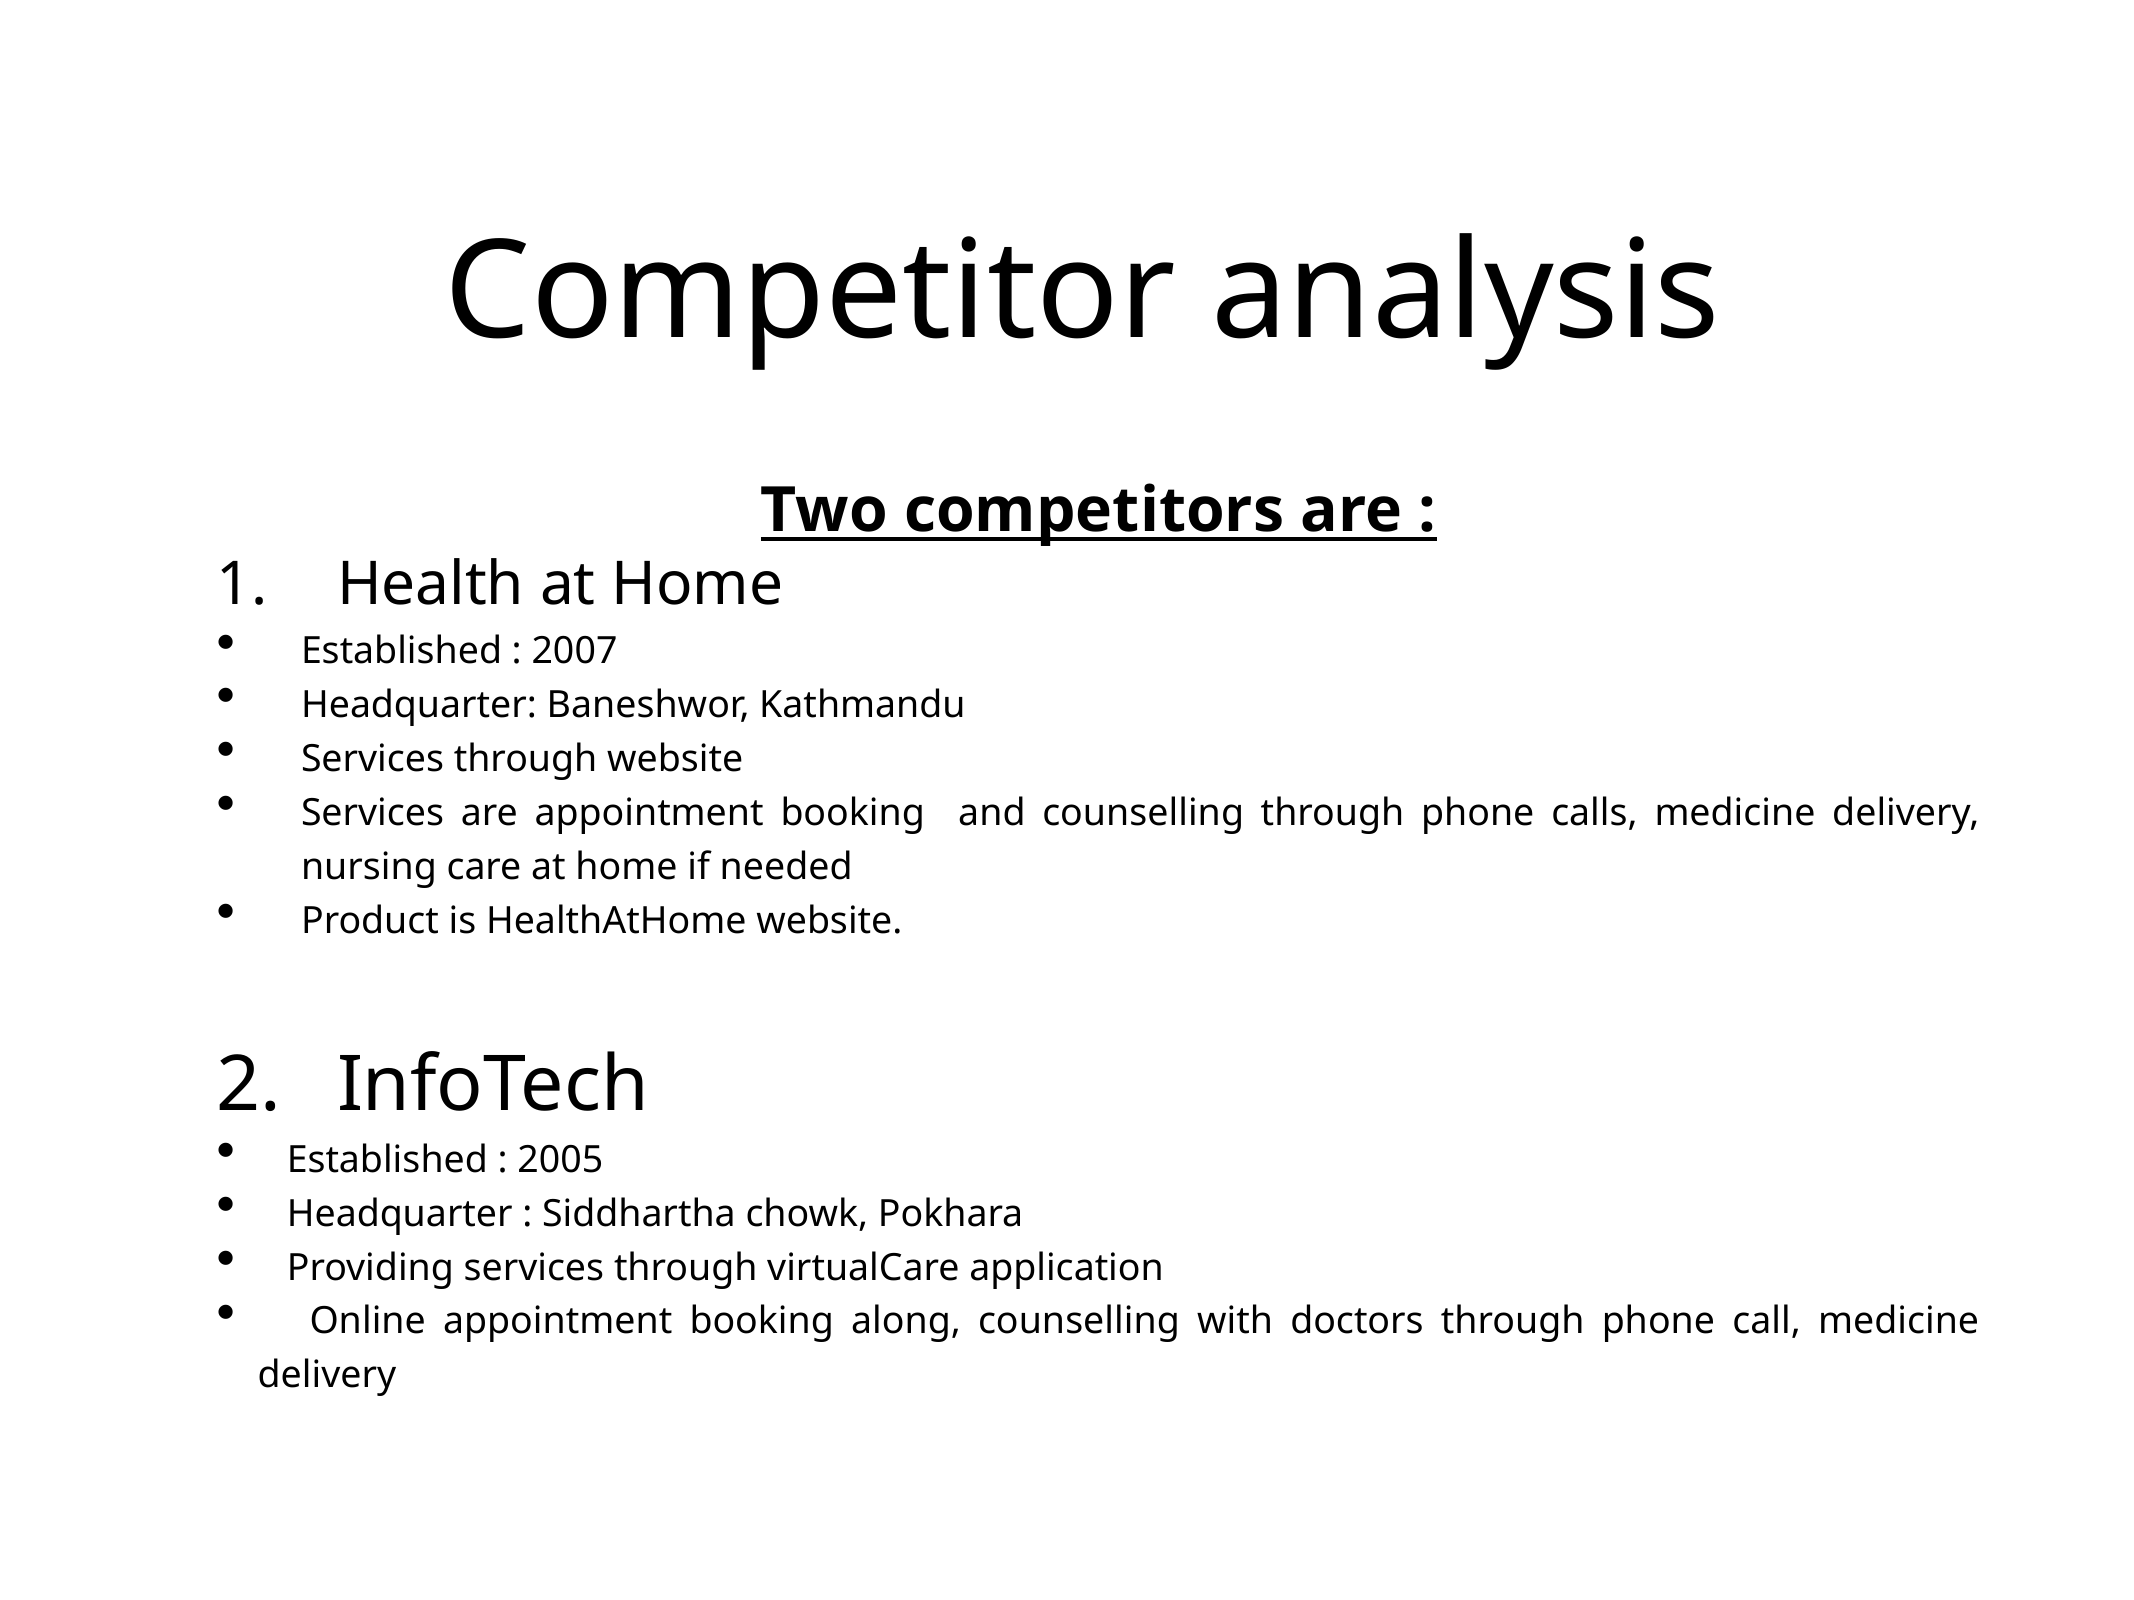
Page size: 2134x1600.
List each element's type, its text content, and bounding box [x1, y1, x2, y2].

list Two competitors are : Health at Home Established : 2007 Headquarter: Baneshwor, Kathmandu Services through website Services are appointment booking and counselling through phone calls, medicine delivery, nursing care at home if needed Product is HealthAtHome website. InfoTech Established : 2005 Headquarter : Siddhartha chowk, Pokhara Providing services through virtualCare application Online appointment booking along, counselling with doctors through phone call, medicine delivery [207, 460, 1991, 1516]
title Competitor analysis [245, 186, 1921, 374]
